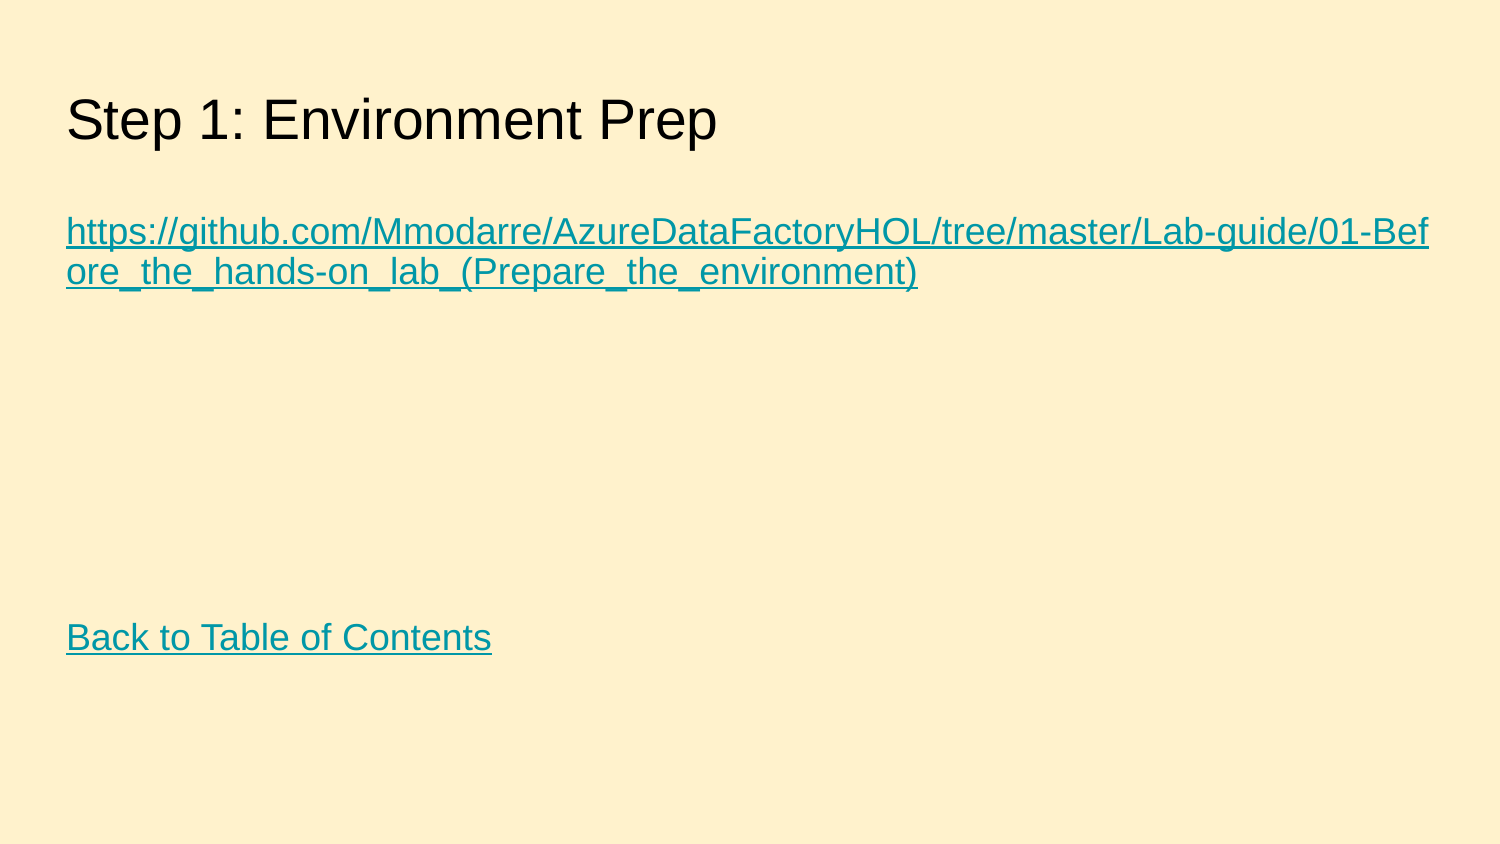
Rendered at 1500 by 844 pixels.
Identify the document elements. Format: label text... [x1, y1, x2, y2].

list https://github.com/Mmodarre/AzureDataFactoryHOL/tree/master/Lab-guide/01-Before_the_hands-on_lab_(Prepare_the_environment) Back to Table of Contents [51, 189, 1449, 750]
title Step 1: Environment Prep [51, 72, 1449, 167]
